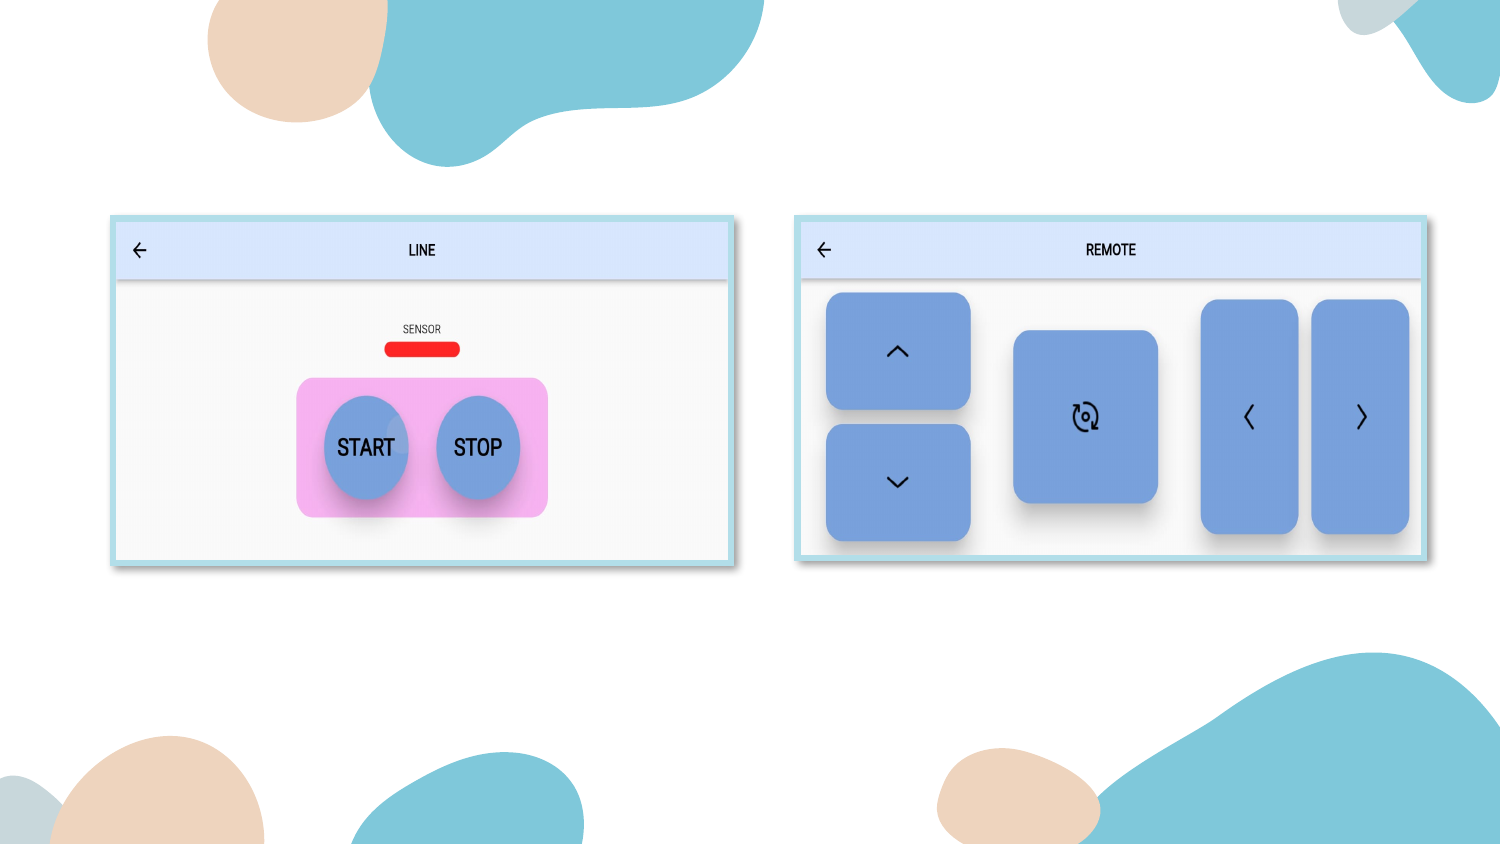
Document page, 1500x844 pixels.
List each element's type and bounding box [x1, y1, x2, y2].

picture [800, 221, 1422, 556]
picture [115, 221, 728, 560]
